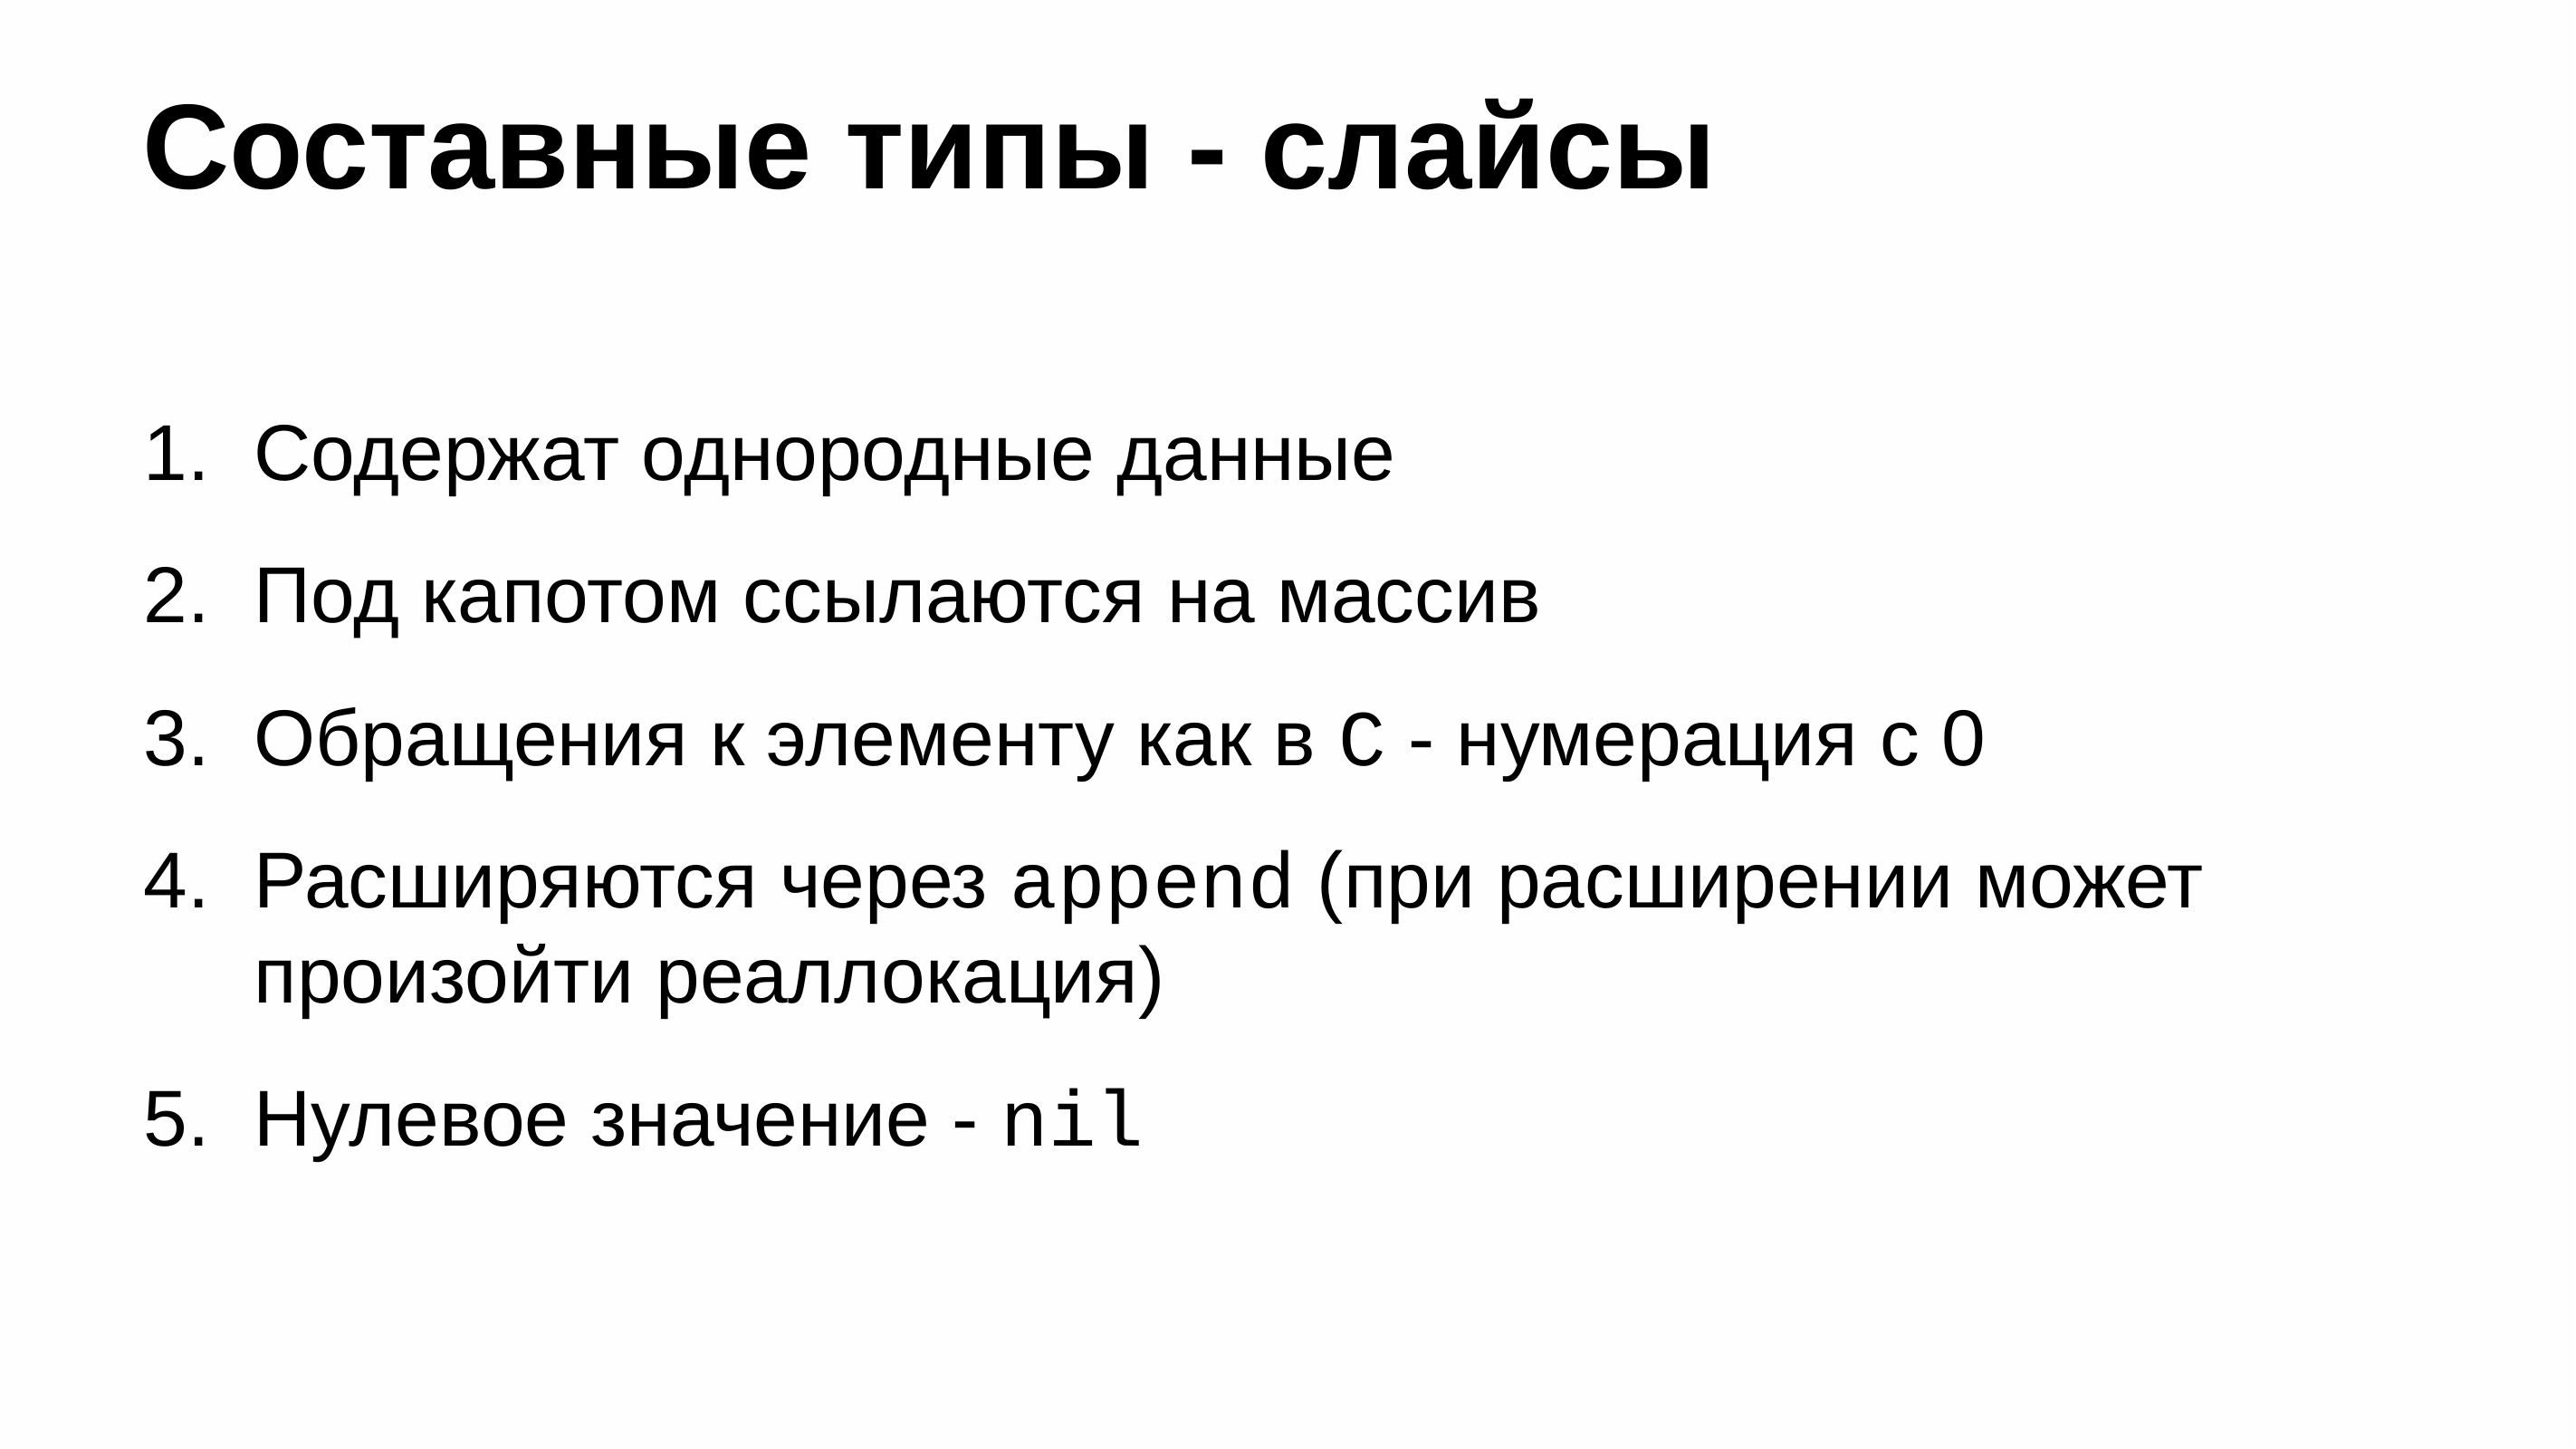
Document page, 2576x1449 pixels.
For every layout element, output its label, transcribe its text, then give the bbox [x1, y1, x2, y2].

list Содержат однородные данные Под капотом ссылаются на массив Обращения к элементу как в C - нумерация с 0 Расширяются через append (при расширении может произойти реаллокация) Нулевое значение - nil [143, 385, 2396, 1243]
title Составные типы - слайсы [142, 47, 2431, 285]
